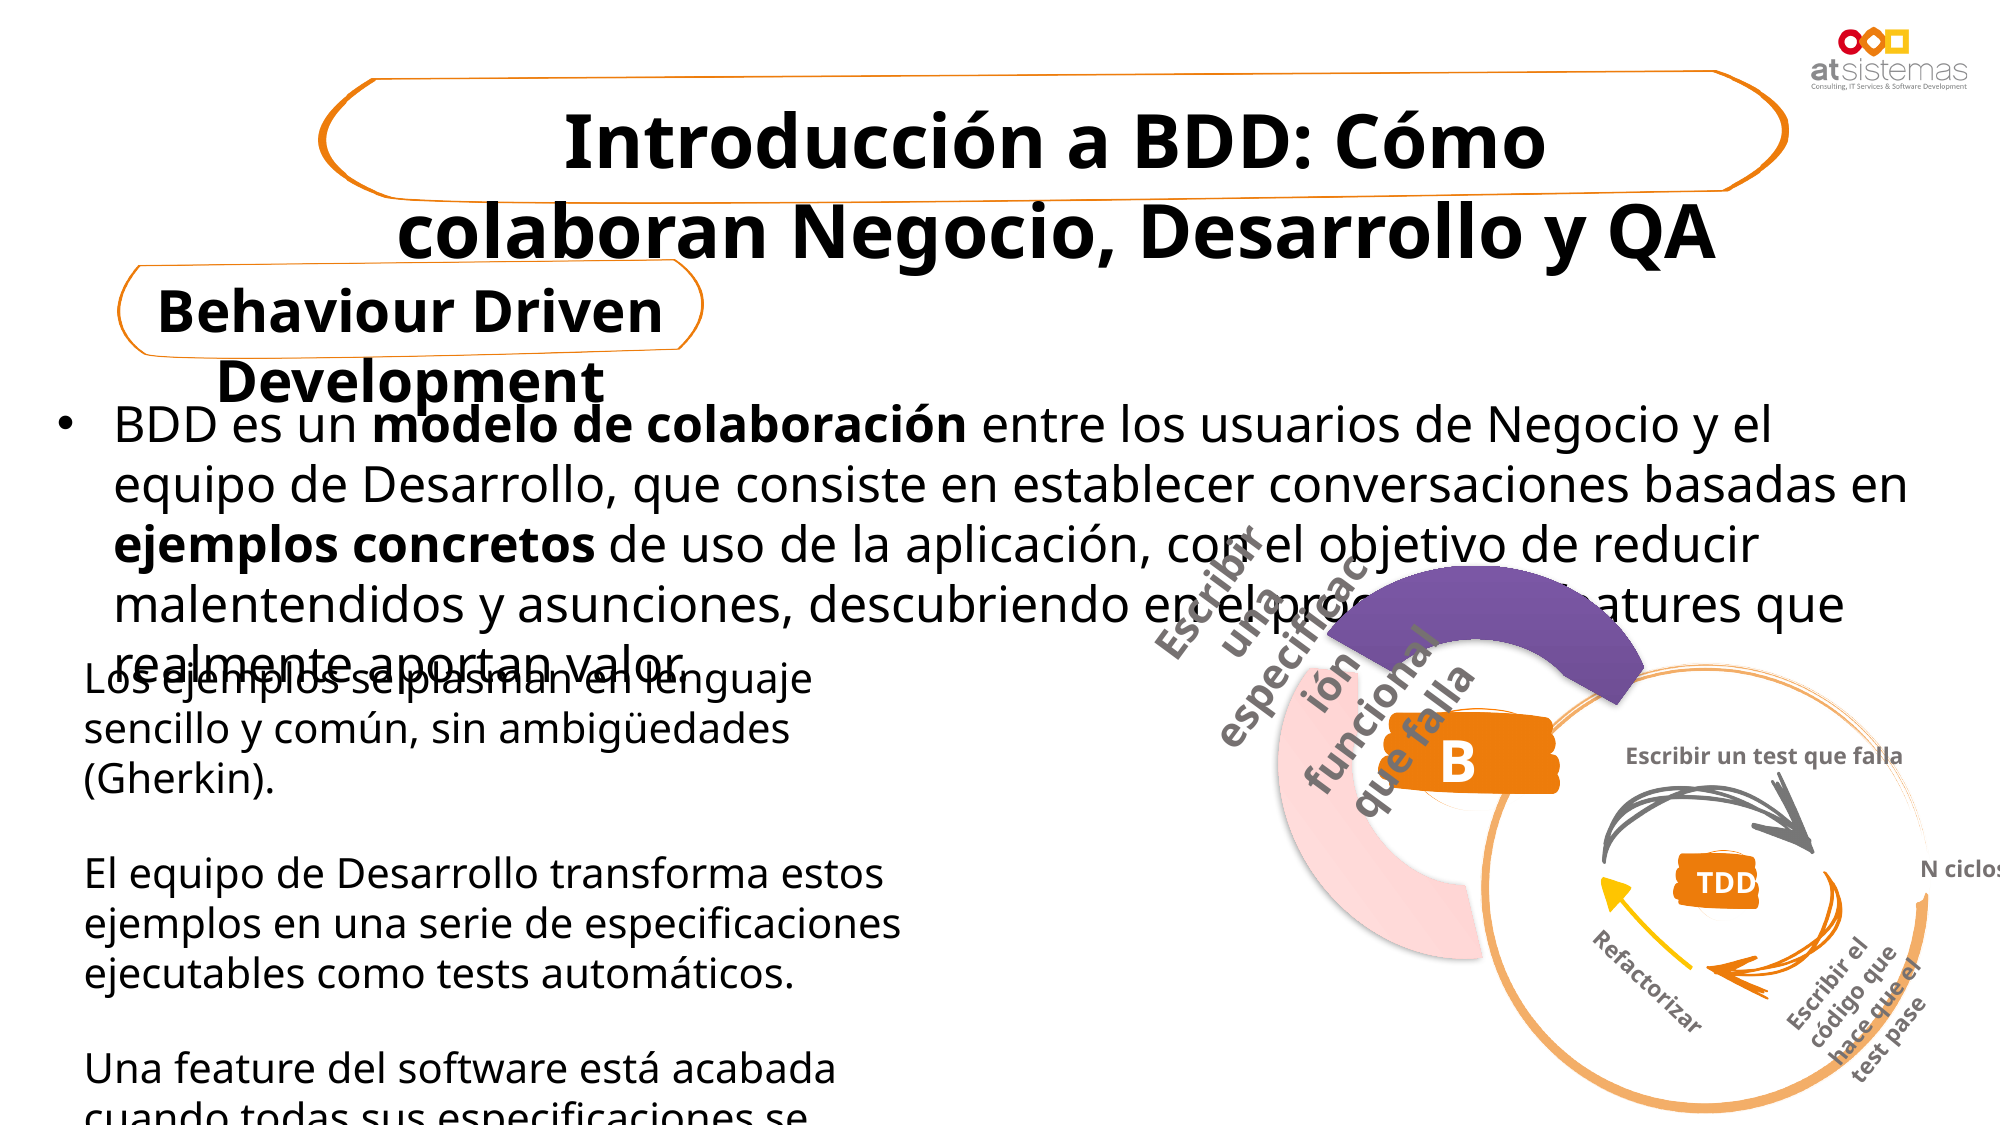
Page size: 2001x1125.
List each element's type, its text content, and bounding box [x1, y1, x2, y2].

text_box Escribir una especificación funcional que falla [1105, 466, 1394, 776]
text_box [1337, 564, 1642, 672]
picture [117, 259, 704, 359]
picture [318, 2, 1992, 204]
text_box N ciclos [1935, 847, 1987, 890]
picture [1377, 661, 1932, 1114]
text_box [1277, 668, 1475, 960]
